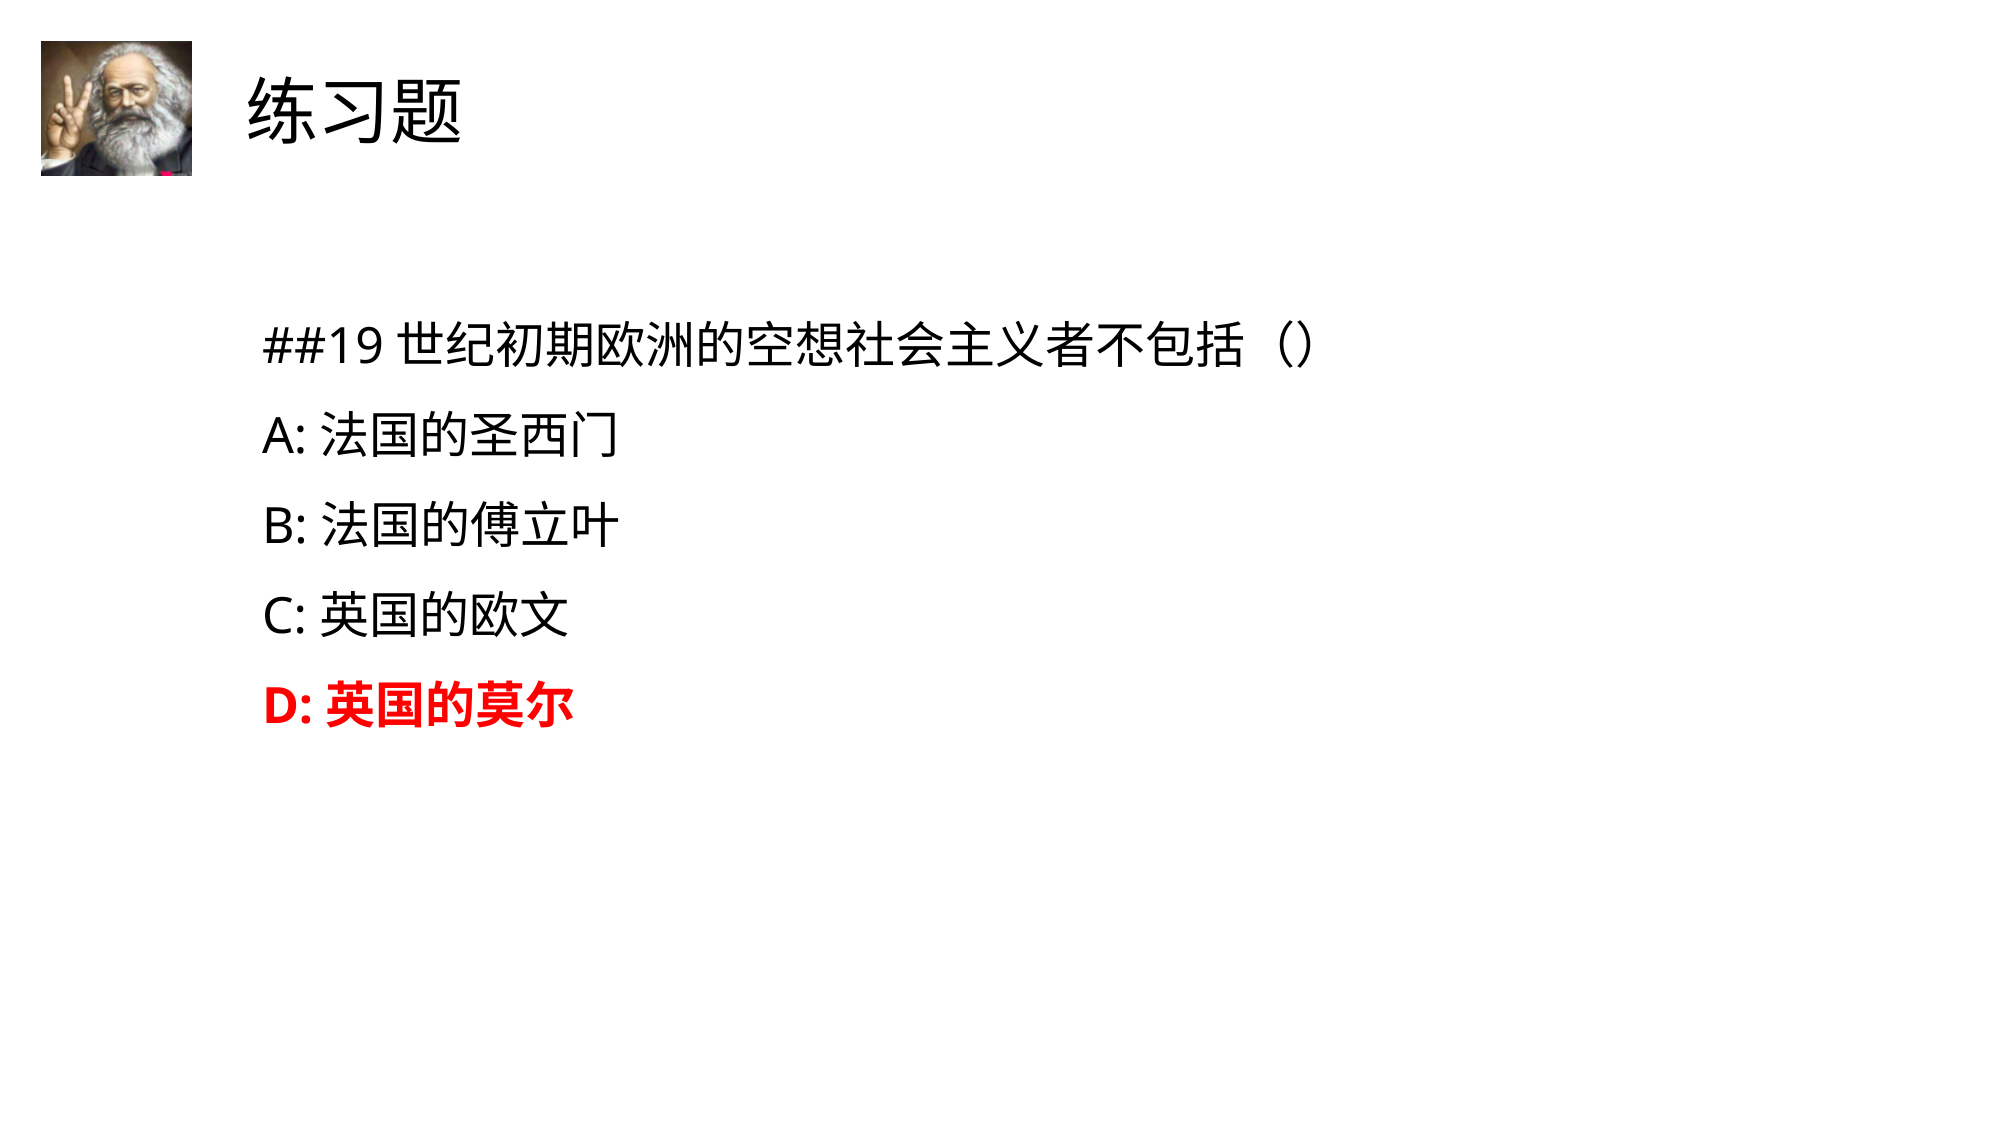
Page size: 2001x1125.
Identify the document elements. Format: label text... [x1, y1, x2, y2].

picture [41, 41, 192, 176]
text_box ##19世纪初期欧洲的空想社会主义者不包括（） A:法国的圣西门 B:法国的傅立叶 C:英国的欧文 D:英国的莫尔 [247, 276, 1416, 742]
